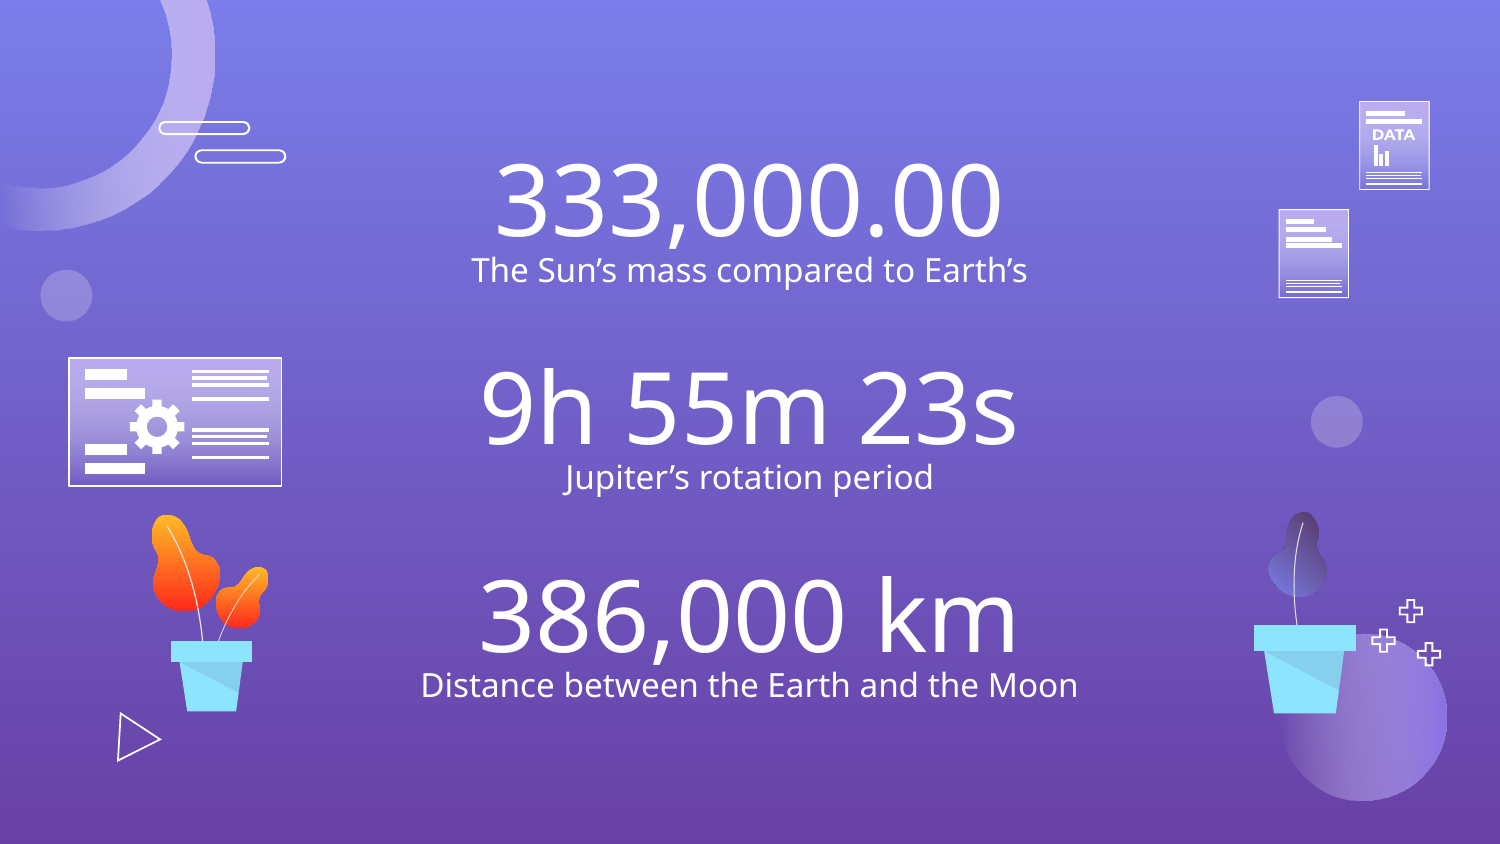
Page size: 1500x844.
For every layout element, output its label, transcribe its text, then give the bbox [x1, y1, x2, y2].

text_box [1310, 395, 1363, 448]
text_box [68, 357, 282, 487]
text_box [116, 711, 162, 763]
subtitle Distance between the Earth and the Moon [316, 649, 1184, 721]
title 386,000 km [316, 516, 1184, 649]
title 333,000.00 [316, 101, 1184, 233]
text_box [1253, 512, 1356, 714]
subtitle Jupiter’s rotation period [316, 441, 1184, 513]
title 9h 55m 23s [316, 308, 1184, 441]
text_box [158, 120, 287, 164]
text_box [144, 514, 271, 712]
subtitle The Sun’s mass compared to Earth’s [316, 233, 1184, 305]
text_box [1278, 208, 1350, 299]
